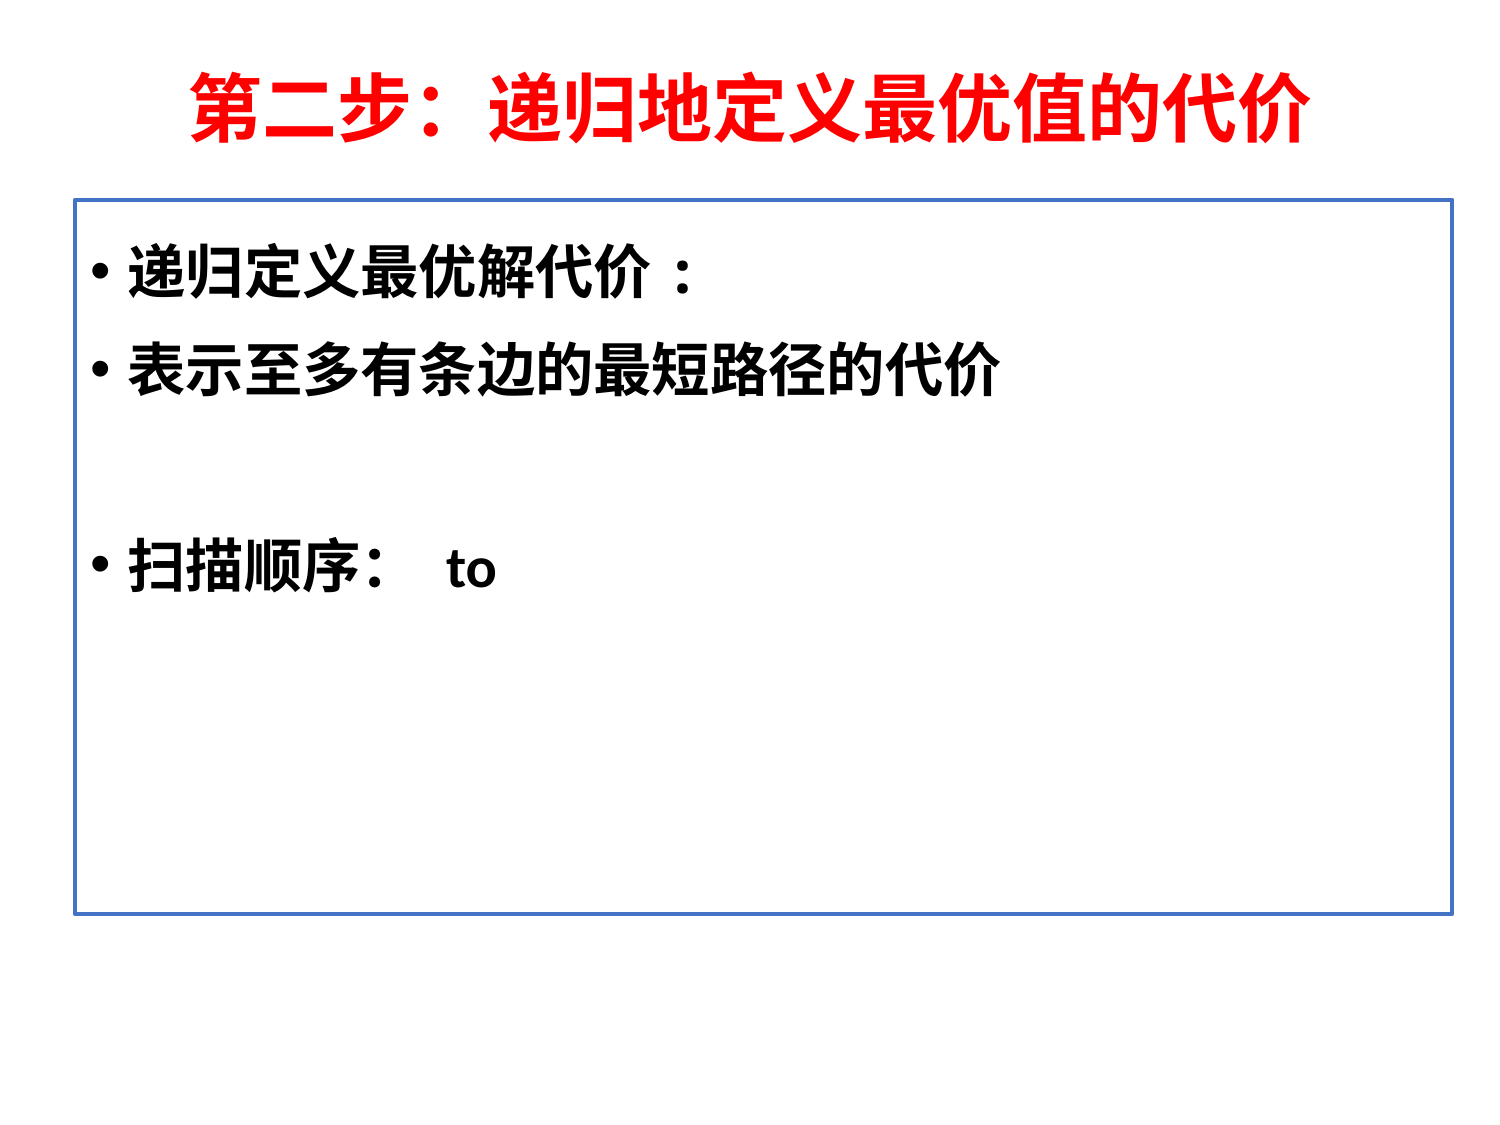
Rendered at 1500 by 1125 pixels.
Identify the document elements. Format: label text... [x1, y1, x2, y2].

title 第二步：递归地定义最优值的代价 [103, 23, 1397, 198]
